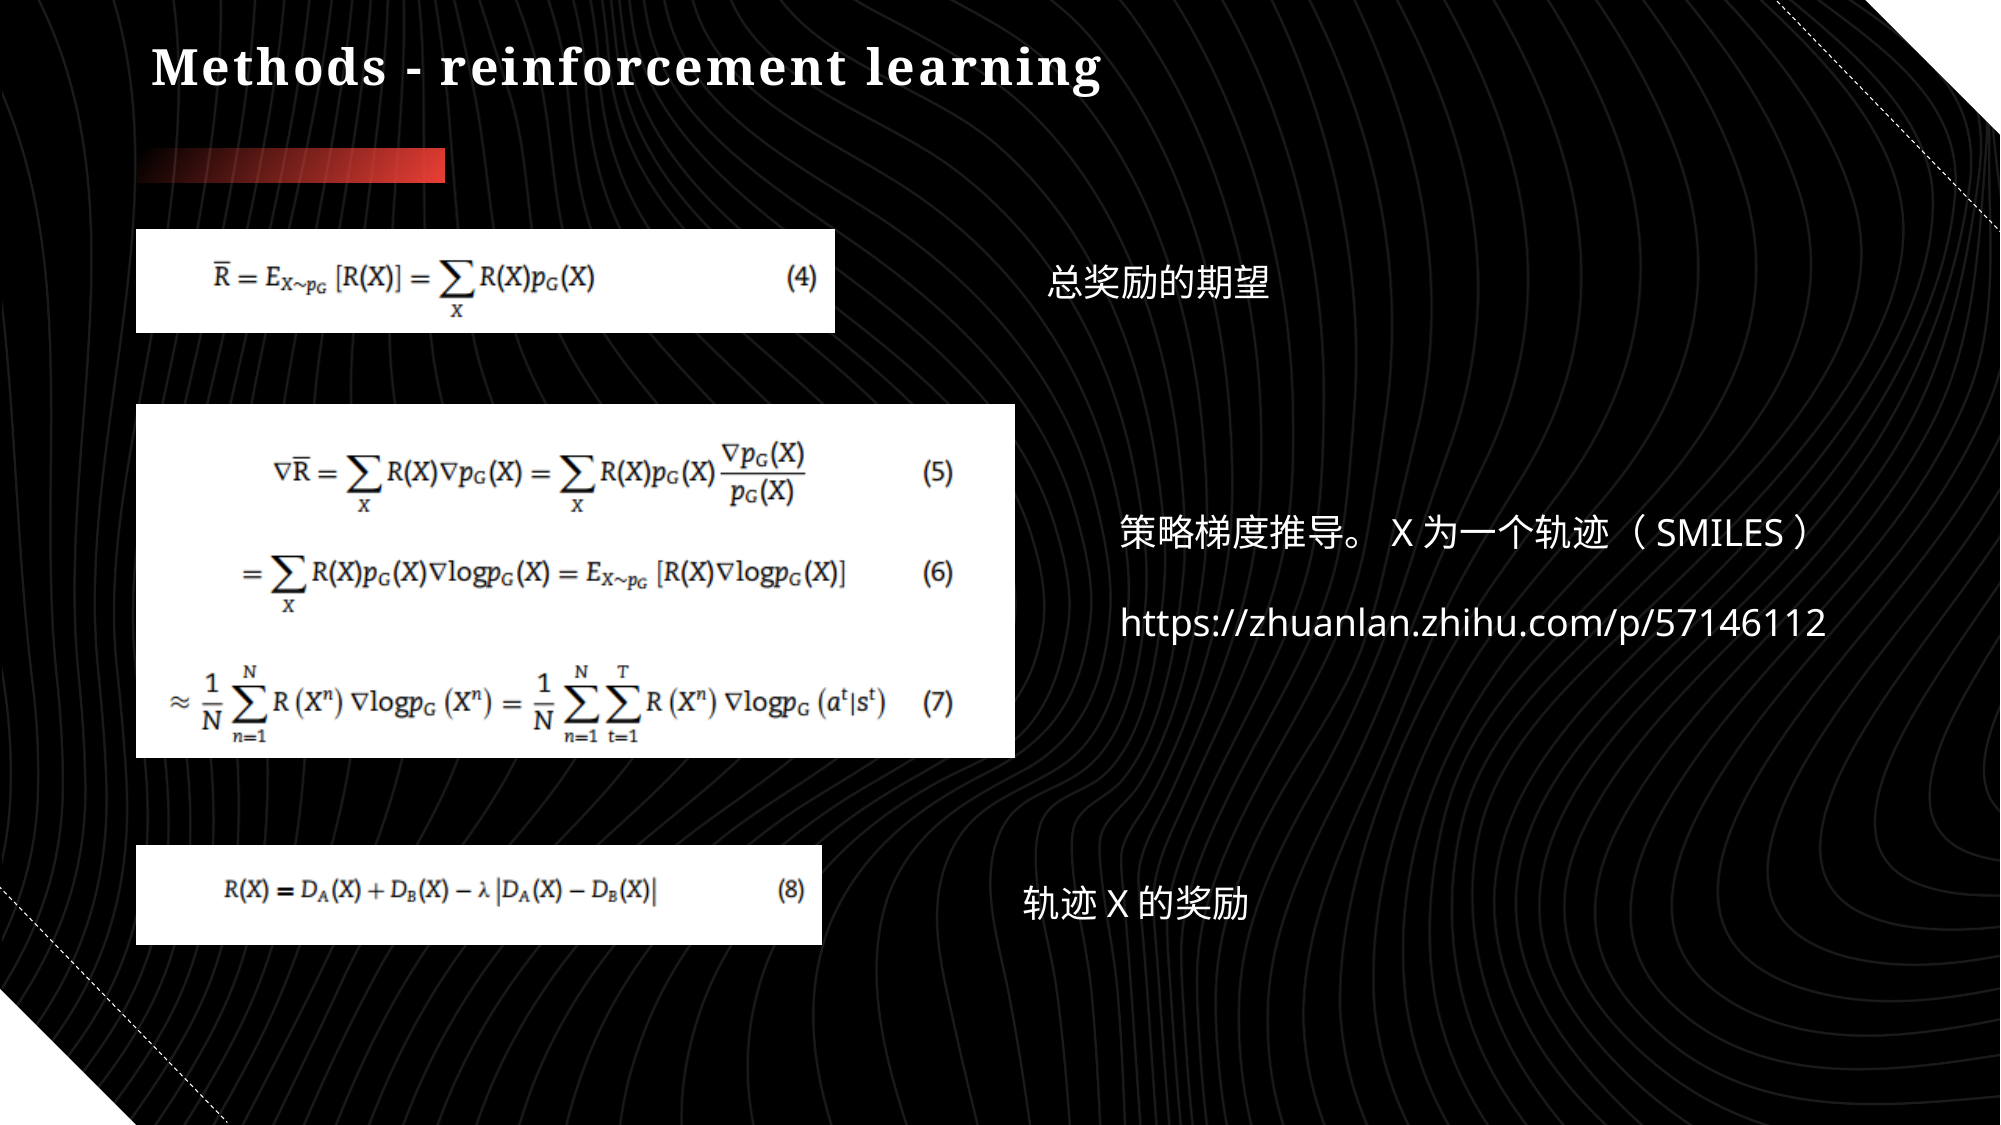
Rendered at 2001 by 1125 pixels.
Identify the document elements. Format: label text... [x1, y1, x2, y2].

title Methods - reinforcement learning [136, 21, 1863, 118]
picture [136, 404, 1015, 758]
text_box 轨迹X的奖励 [1008, 872, 1266, 933]
picture [136, 845, 822, 945]
picture [136, 229, 835, 333]
text_box 策略梯度推导。X为一个轨迹（SMILES） https://zhuanlan.zhihu.com/p/57146112 [1104, 501, 1846, 652]
text_box 总奖励的期望 [1031, 251, 1287, 311]
